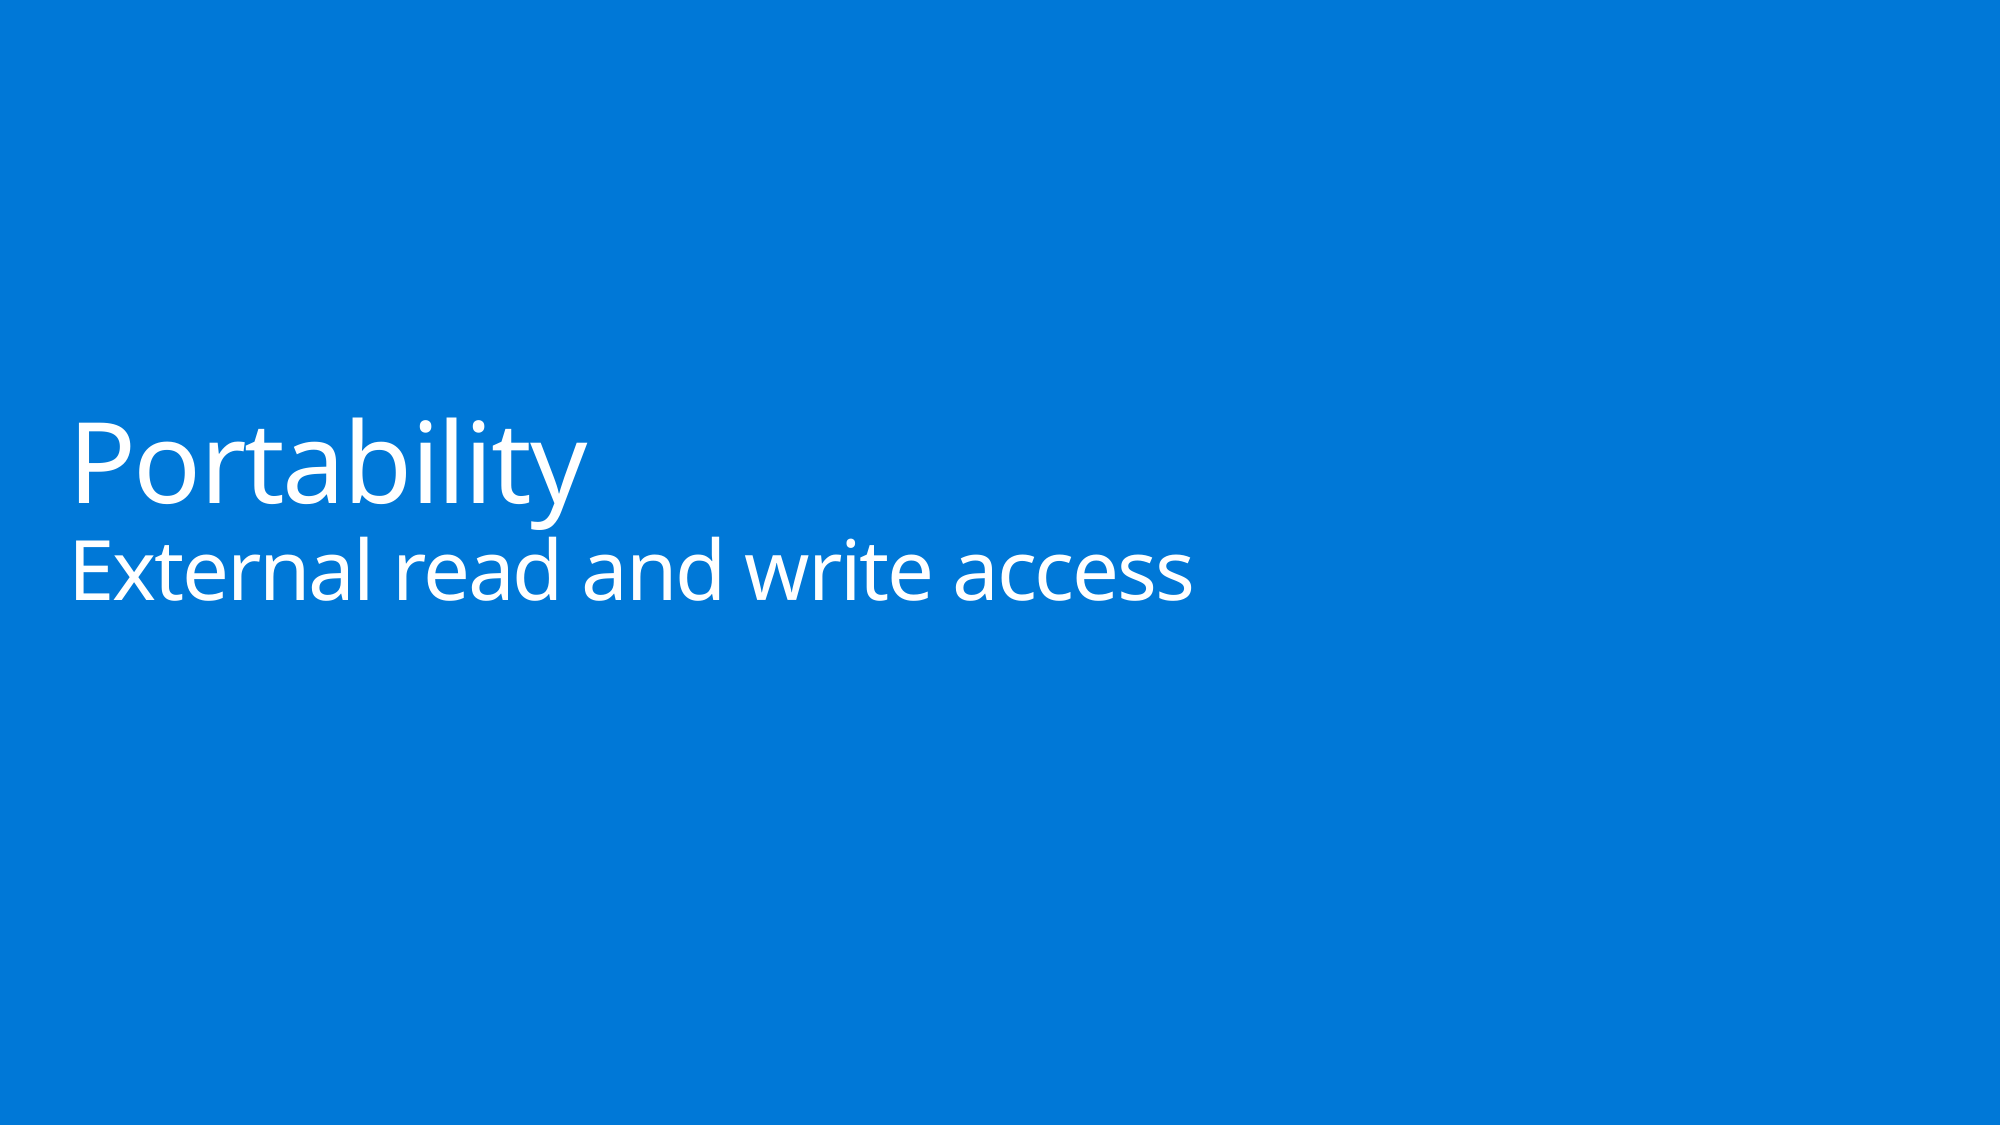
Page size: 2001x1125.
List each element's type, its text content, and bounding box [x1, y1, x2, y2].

title Portability External read and write access [44, 379, 1956, 746]
